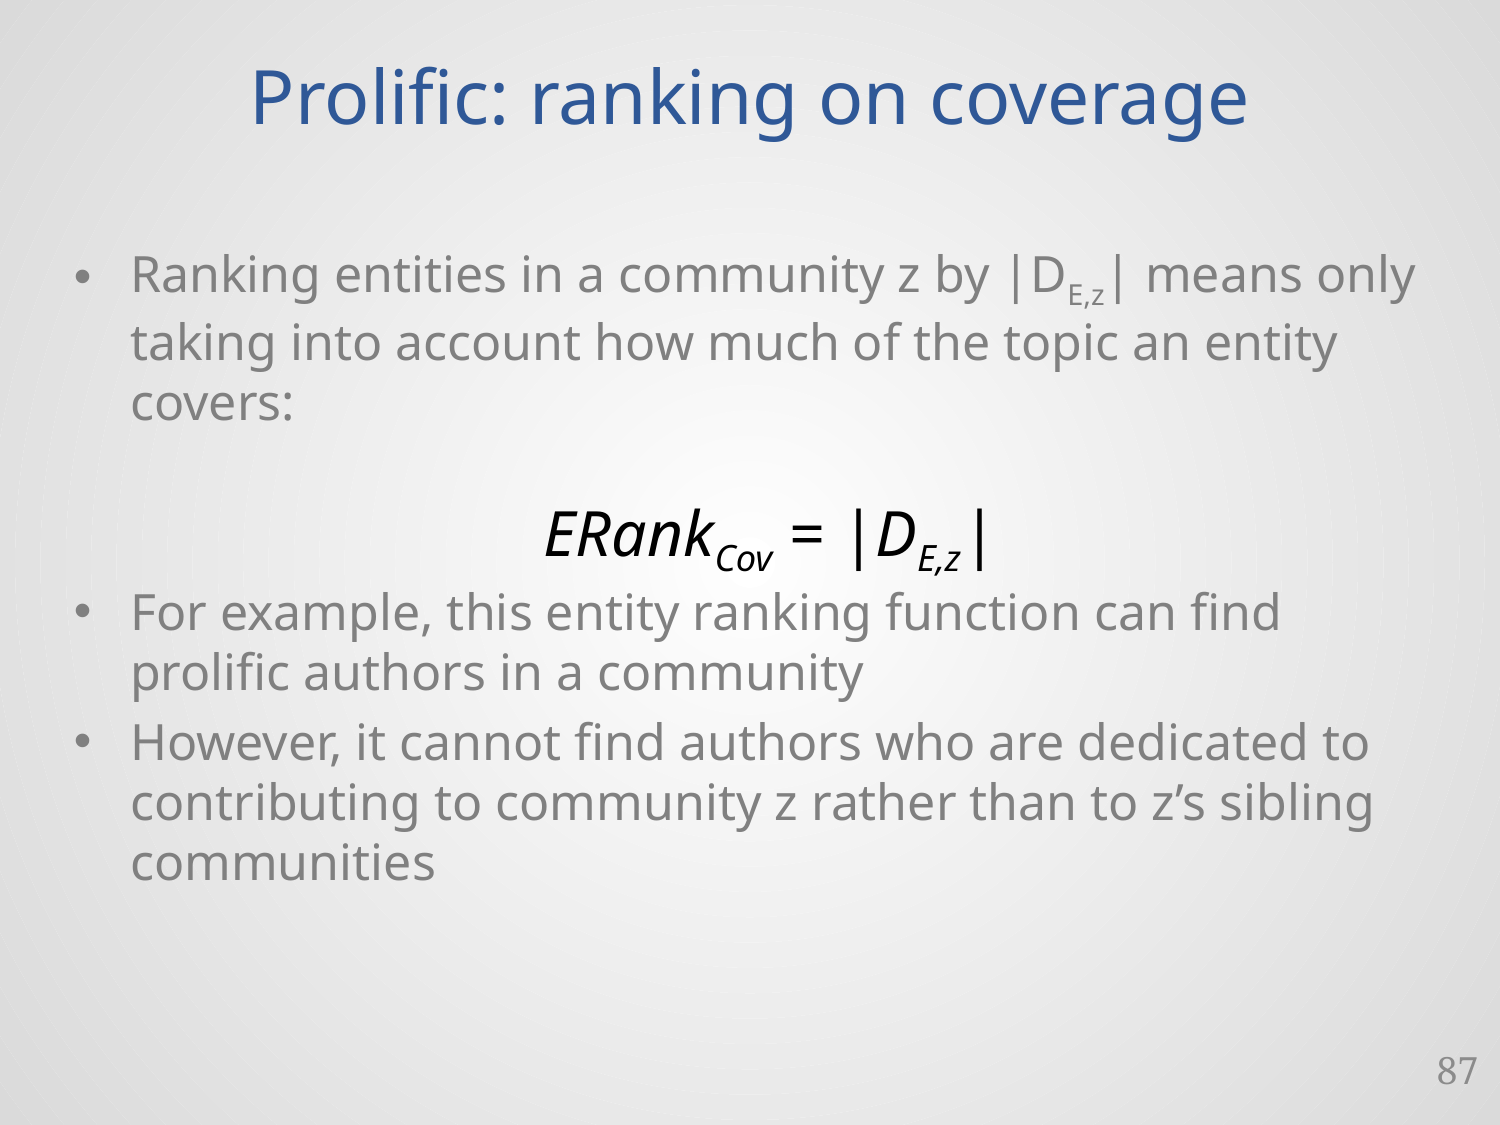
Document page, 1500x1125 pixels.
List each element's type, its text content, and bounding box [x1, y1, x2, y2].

title Prolific: ranking on coverage [75, 0, 1425, 147]
text_box ERankCov = |DE,z| [529, 486, 1011, 587]
list Ranking entities in a community z by |DE,z| means only taking into account how much of the topic an entity covers: For example, this entity ranking function can find prolific authors in a community However, it cannot find authors who are dedicated to contributing to community z rather than to z’s sibling communities [58, 235, 1459, 1079]
slide_number 87 [1401, 1042, 1494, 1103]
